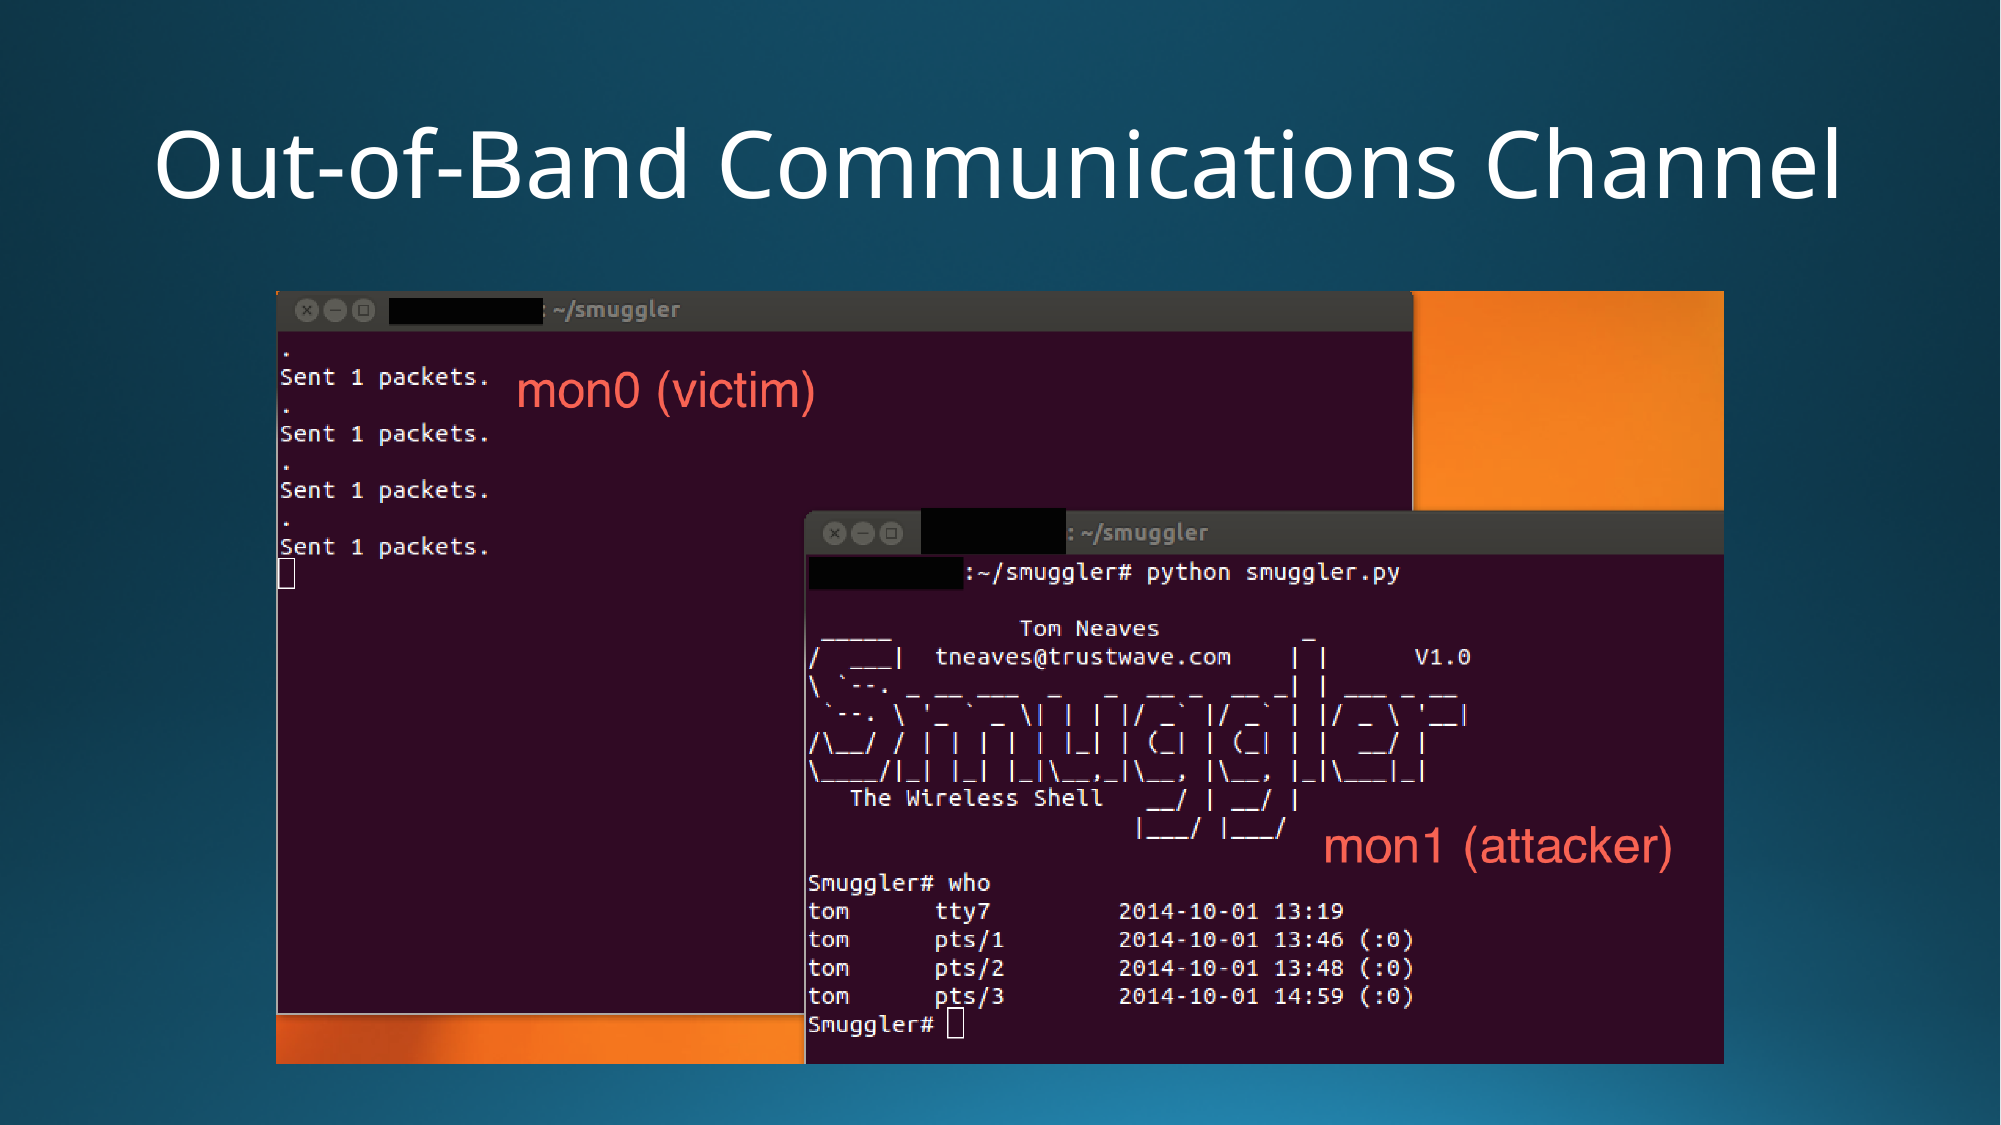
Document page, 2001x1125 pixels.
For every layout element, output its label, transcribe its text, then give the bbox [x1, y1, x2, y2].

picture [0, 0, 2001, 1125]
title Out-of-Band Communications Channel [137, 59, 1863, 278]
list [276, 291, 1724, 1064]
